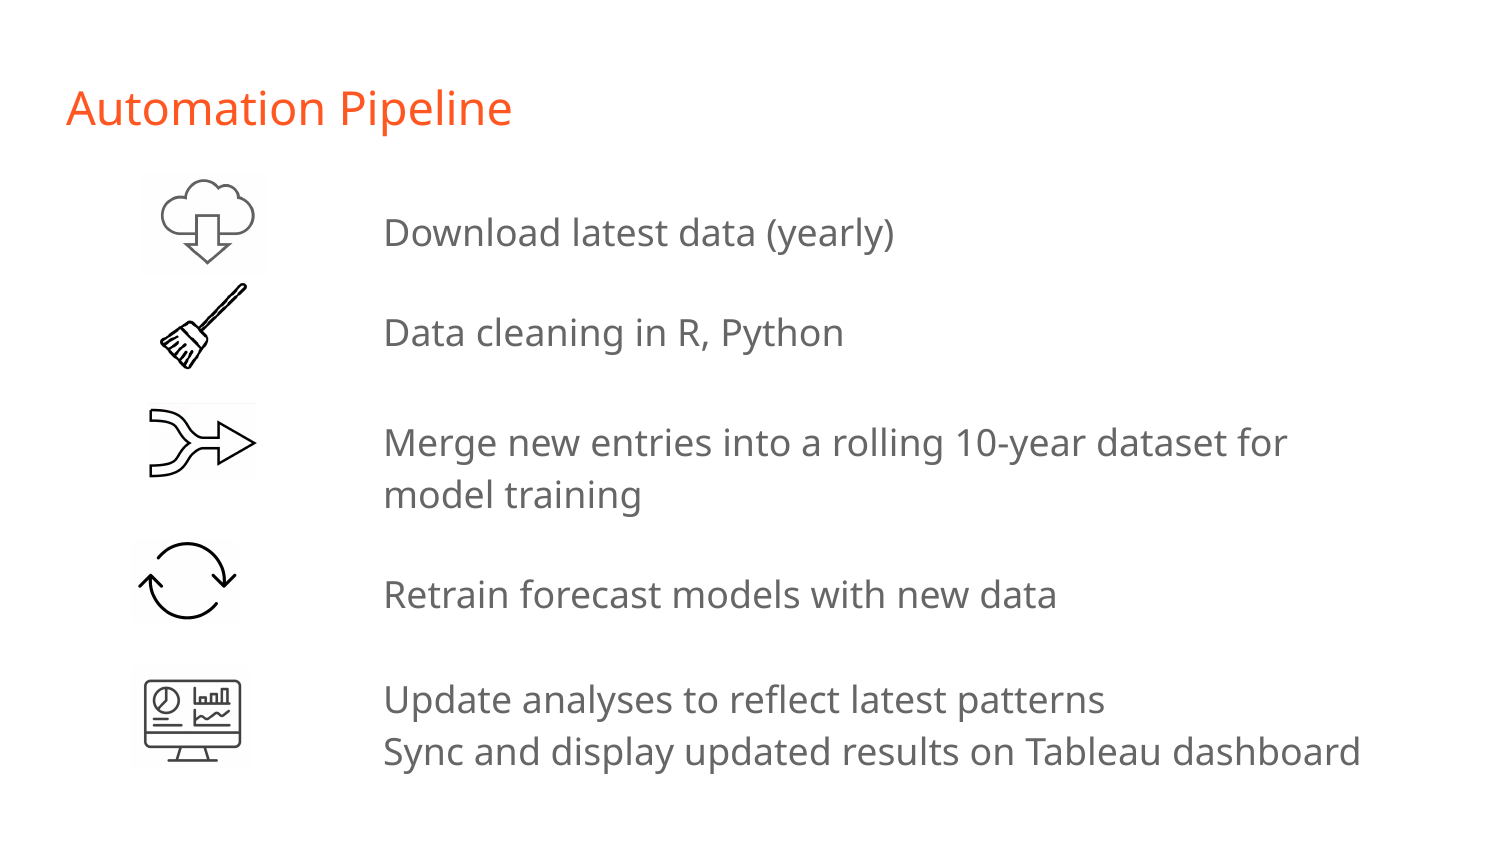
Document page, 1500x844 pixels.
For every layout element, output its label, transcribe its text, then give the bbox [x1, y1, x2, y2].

title Automation Pipeline [51, 60, 1449, 155]
picture [131, 538, 239, 623]
picture [139, 171, 268, 379]
text_box Download latest data (yearly) [368, 186, 961, 267]
text_box Merge new entries into a rolling 10-year dataset for model training [368, 397, 1471, 492]
picture [131, 666, 251, 770]
text_box Update analyses to reflect latest patterns Sync and display updated results on Tableau dashboard [368, 654, 1471, 749]
picture [149, 402, 258, 482]
text_box Retrain forecast models with new data [368, 534, 1471, 628]
text_box Data cleaning in R, Python [368, 287, 969, 368]
